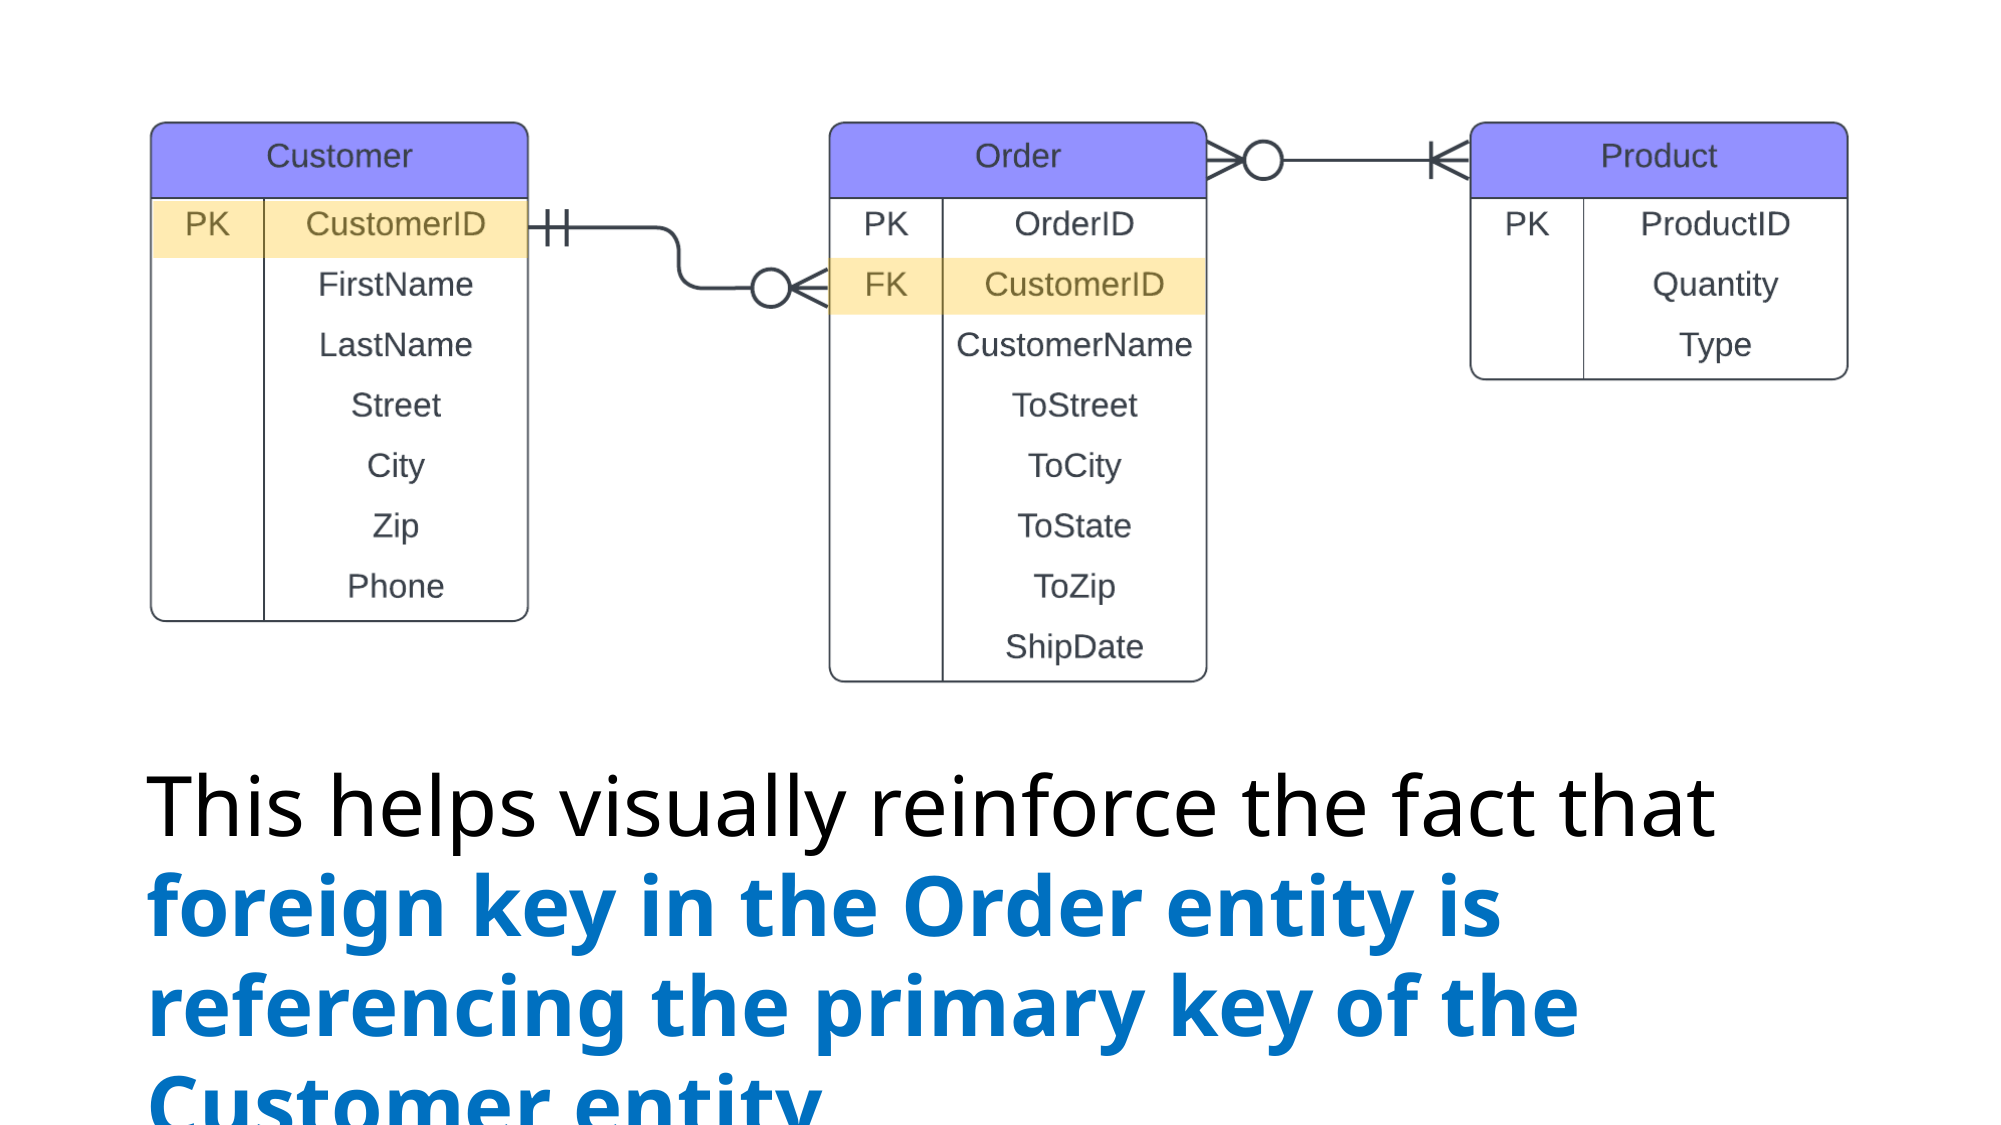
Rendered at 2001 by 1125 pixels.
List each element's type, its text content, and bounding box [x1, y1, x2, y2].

text_box This helps visually reinforce the fact that foreign key in the Order entity is referencing the primary key of the Customer entity [131, 756, 1869, 1125]
picture [75, 46, 1925, 756]
